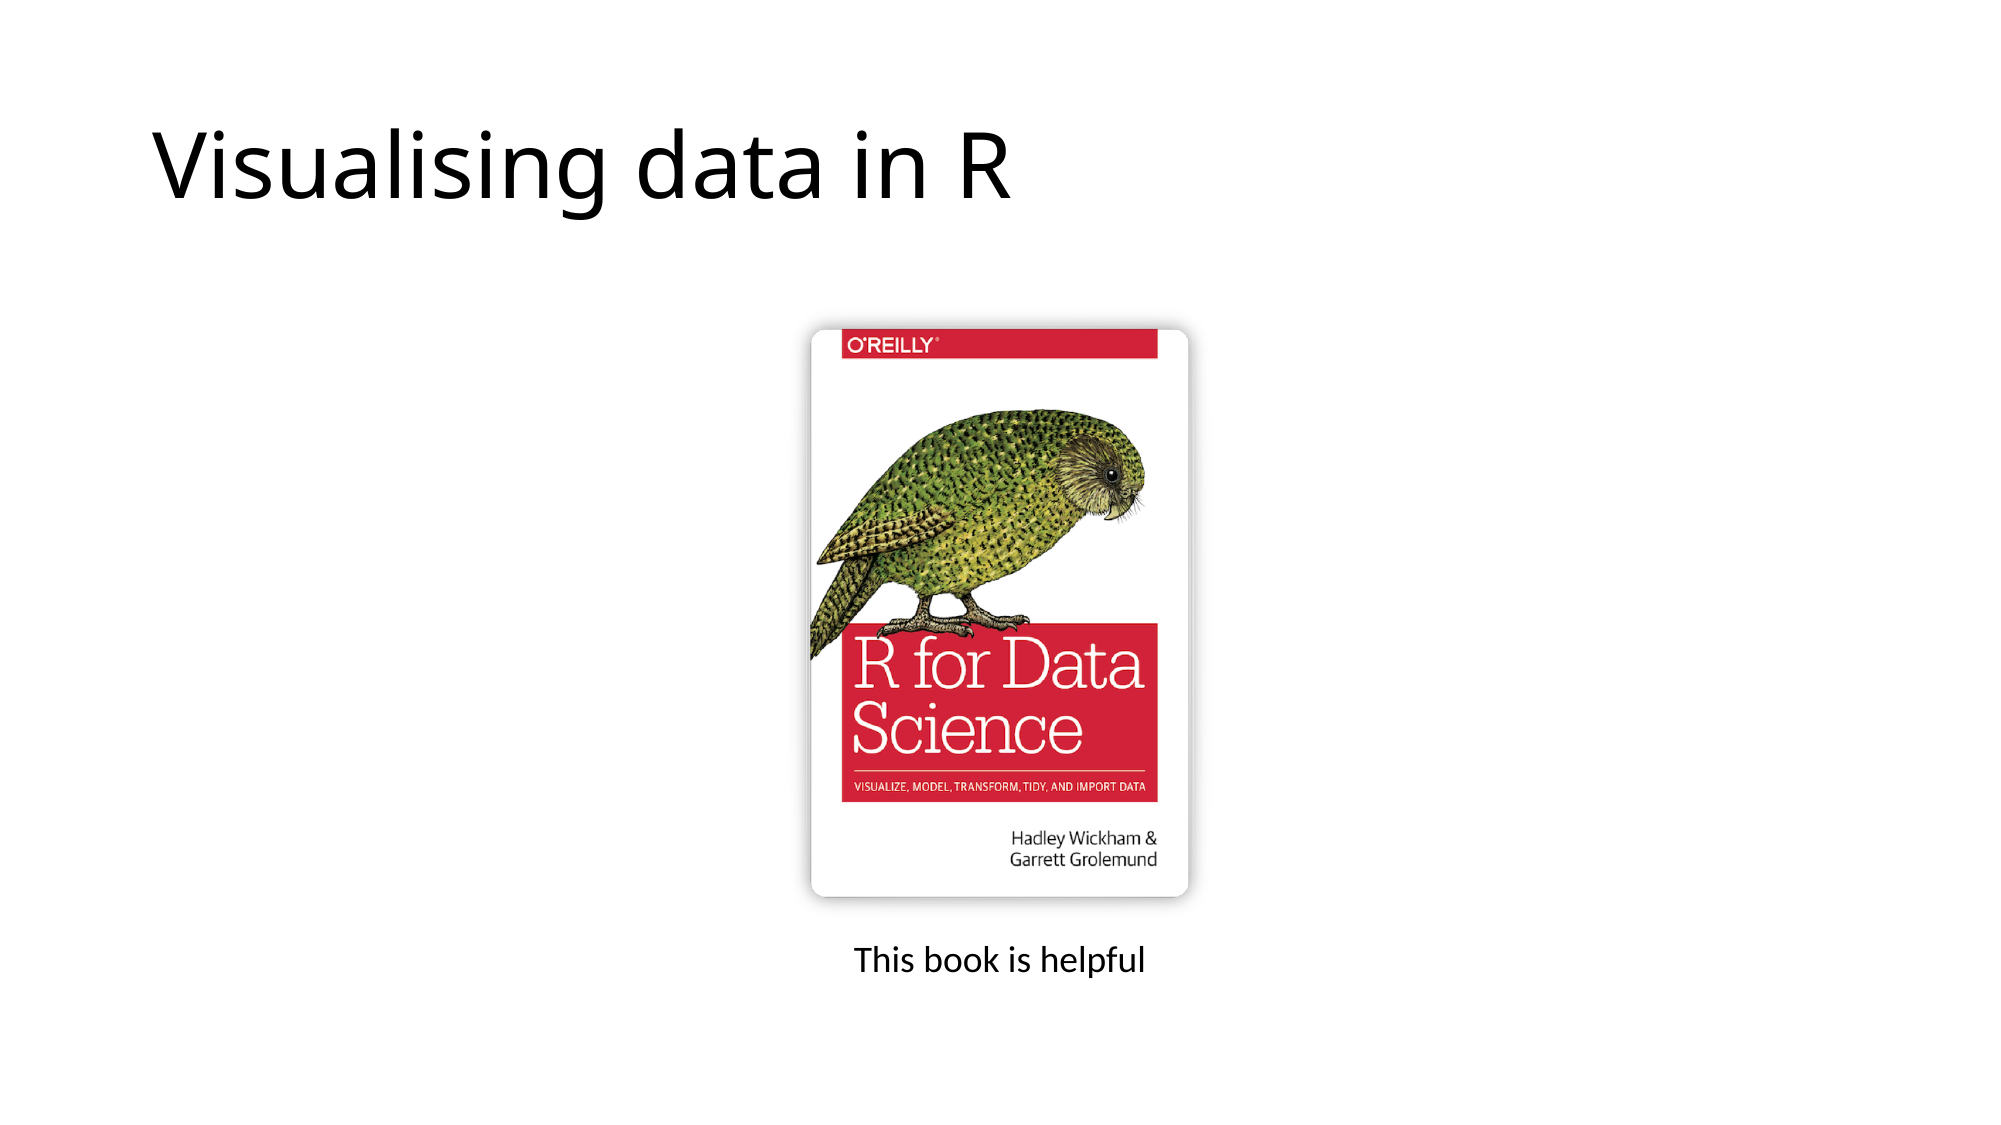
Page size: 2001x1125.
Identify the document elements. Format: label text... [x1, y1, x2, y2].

text_box This book is helpful [137, 927, 1863, 1011]
picture [779, 297, 1219, 928]
title Visualising data in R [137, 59, 1863, 278]
